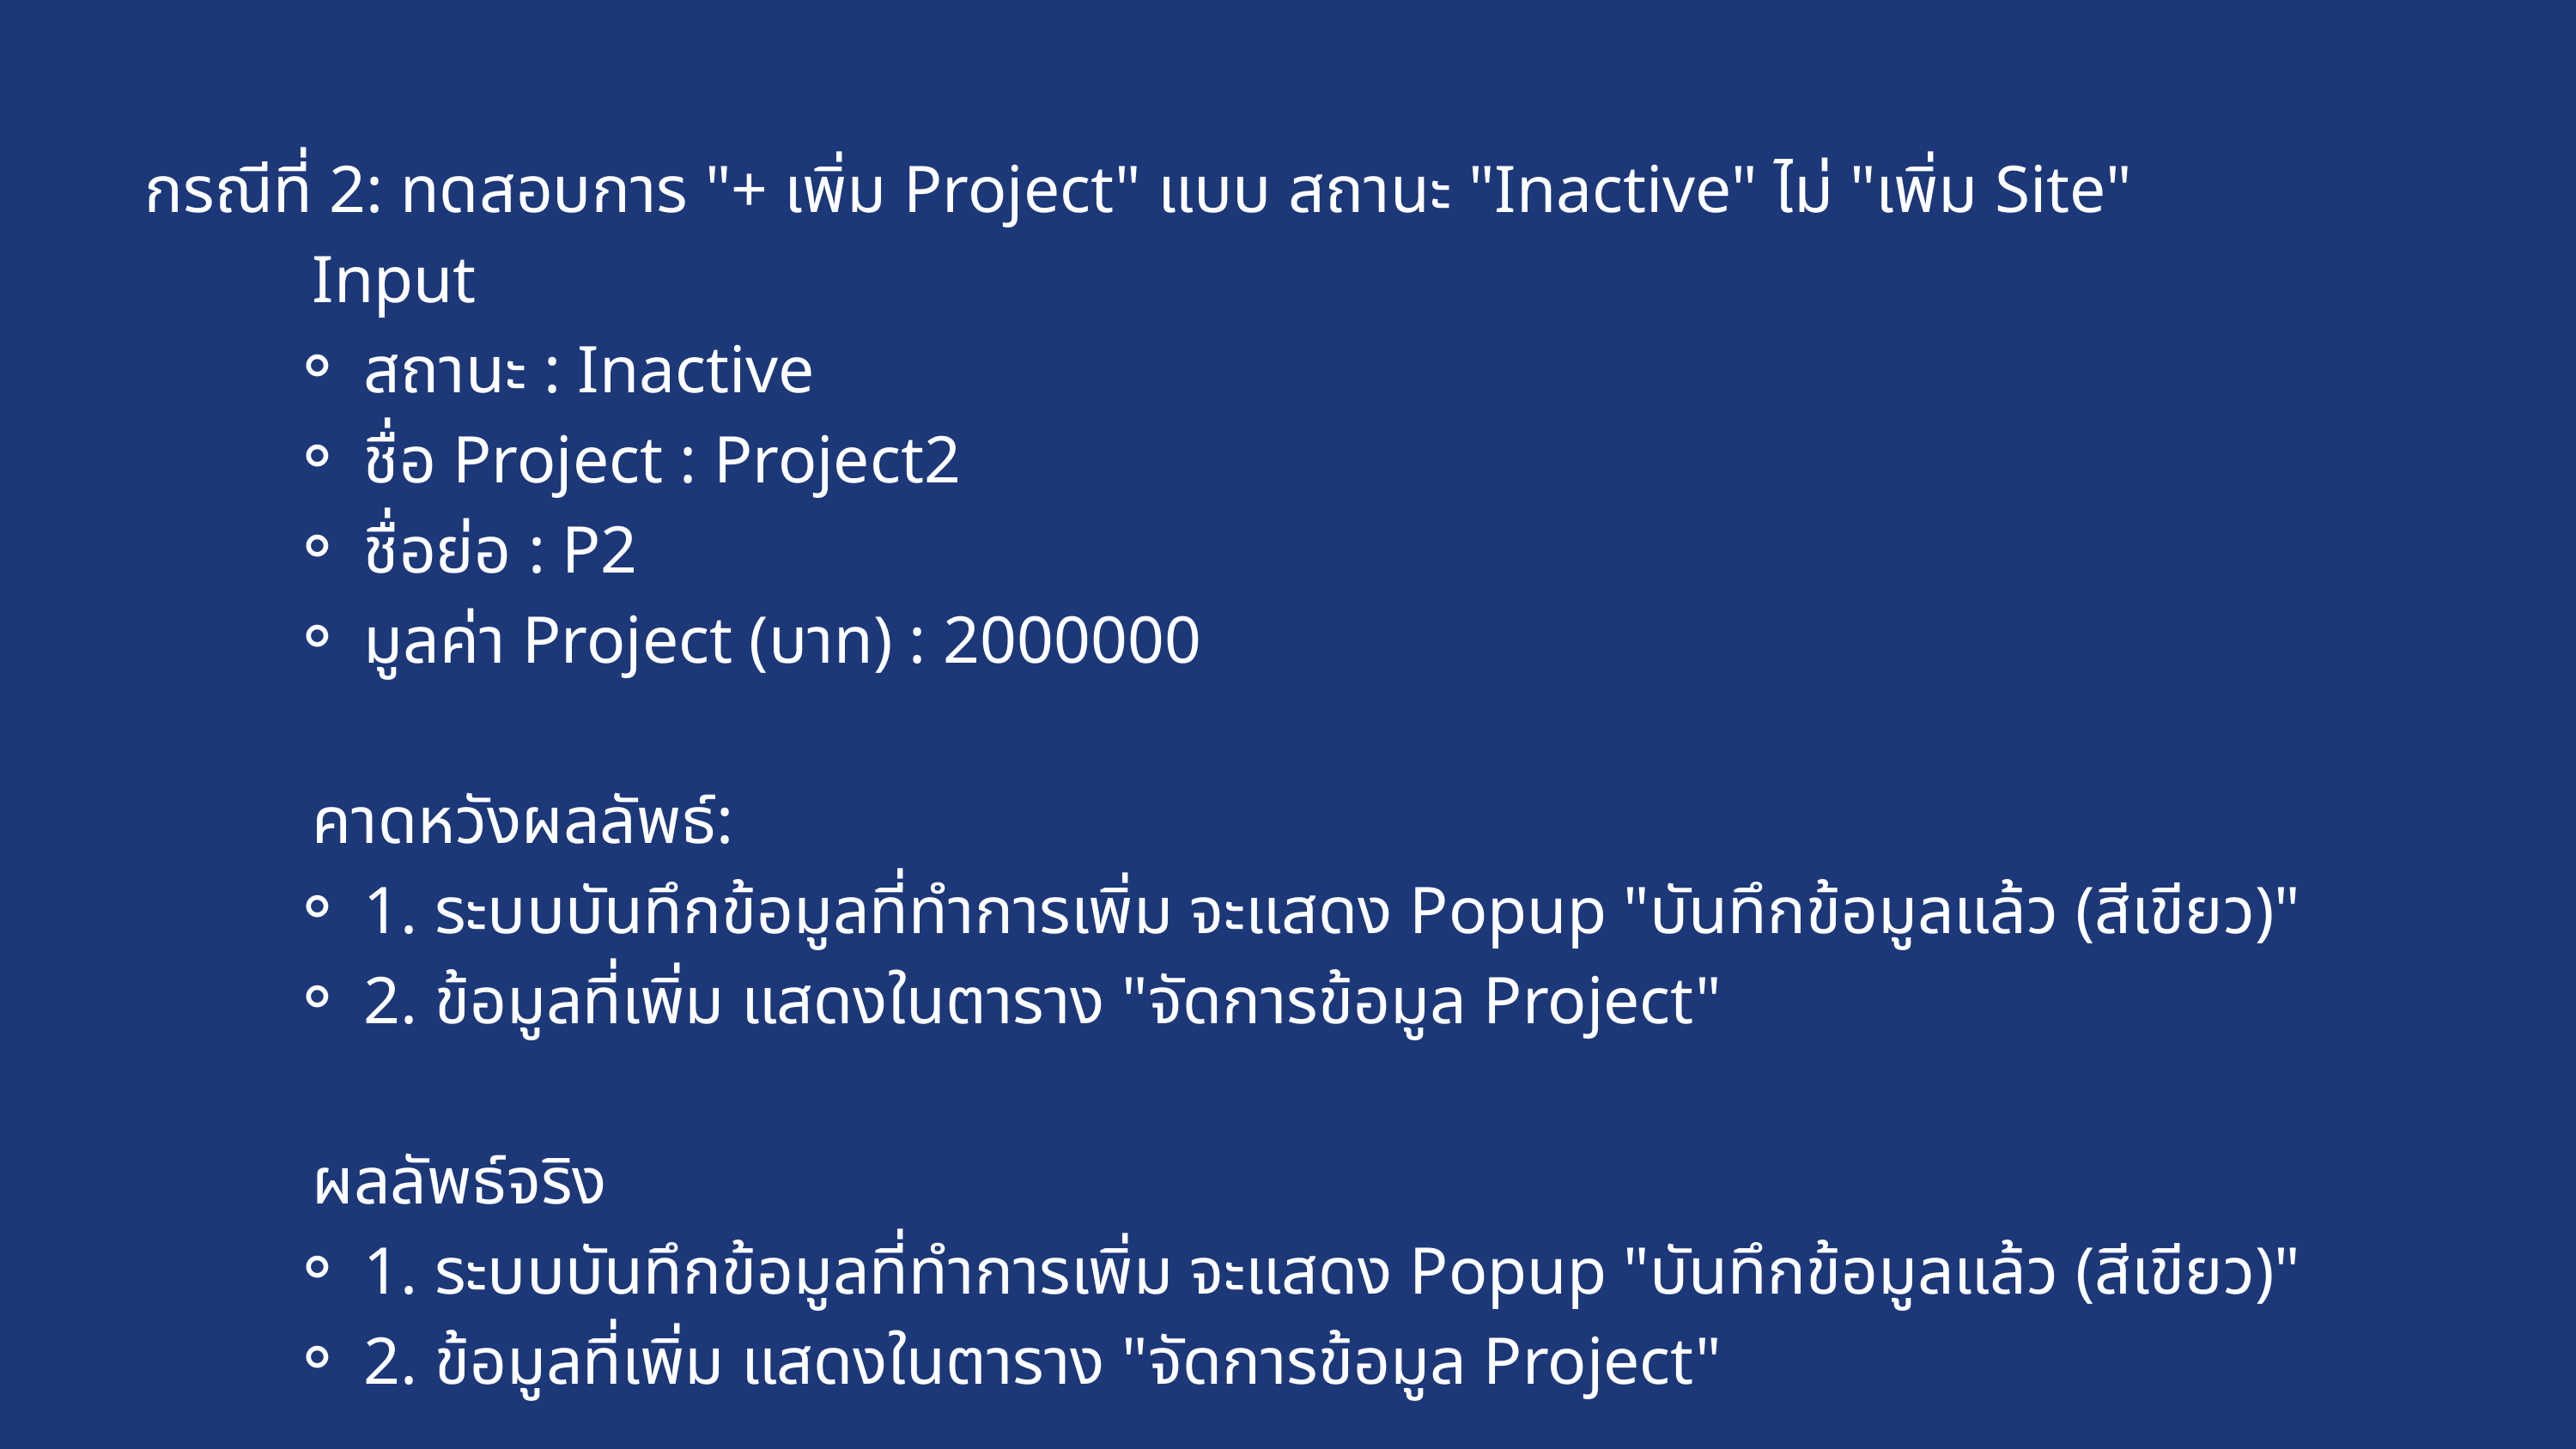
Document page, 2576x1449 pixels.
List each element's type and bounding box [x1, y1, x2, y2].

text_box [0, 0, 2576, 1449]
